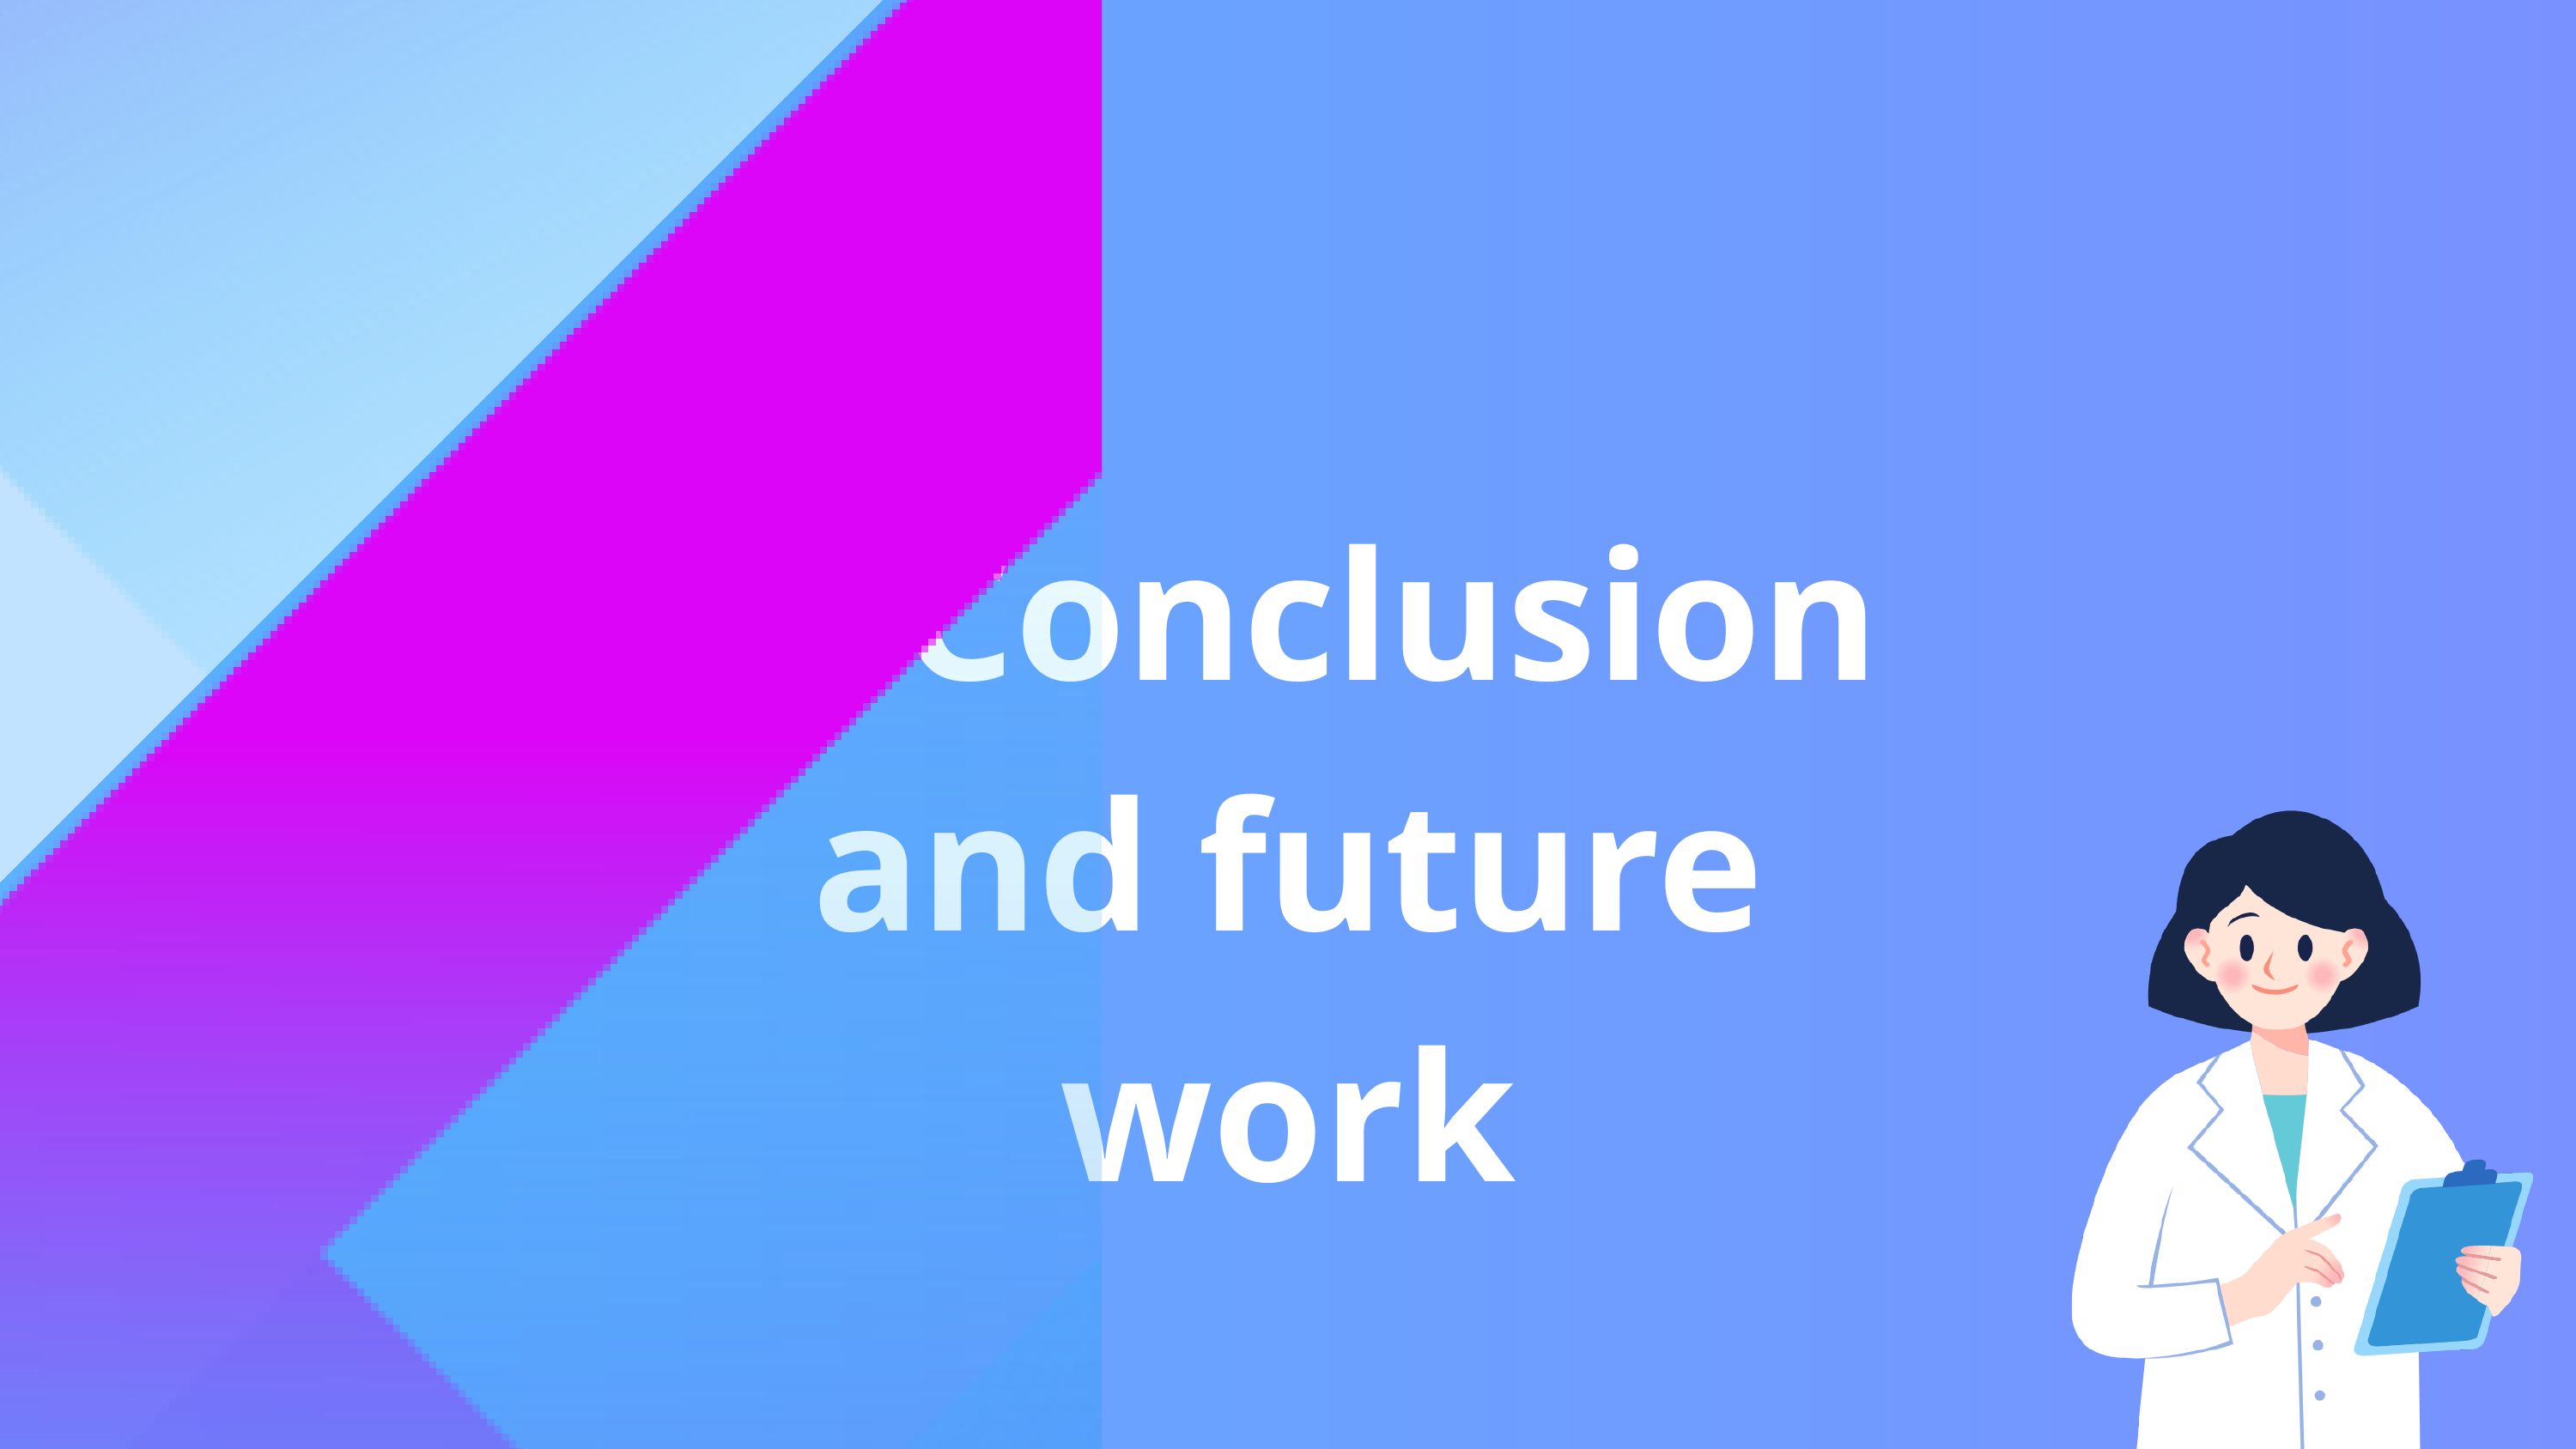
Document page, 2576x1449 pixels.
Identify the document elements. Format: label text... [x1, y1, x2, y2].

text_box [0, 0, 1103, 1449]
text_box V. Conclusion and future work [1103, 465, 2011, 1217]
text_box [2071, 808, 2534, 1449]
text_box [0, 0, 541, 1038]
